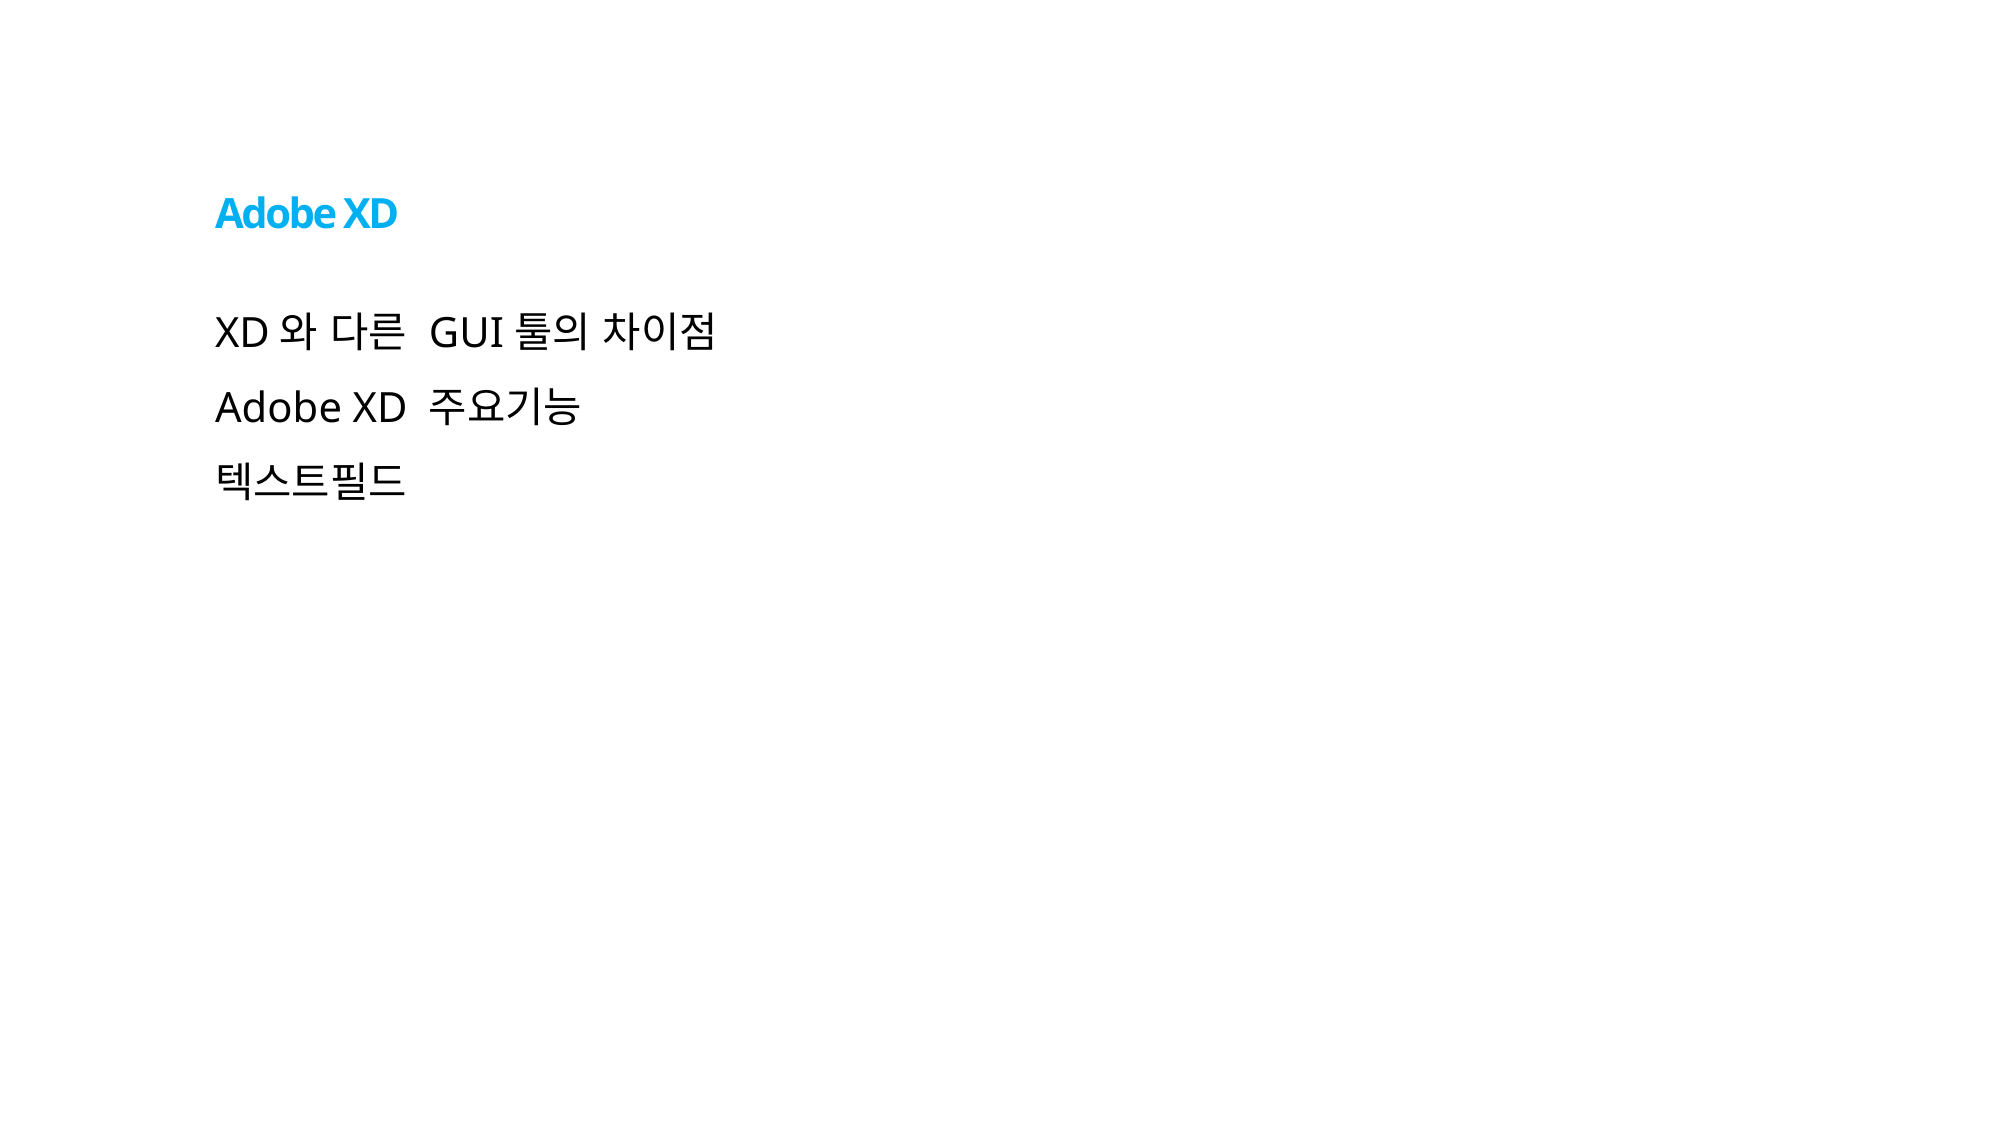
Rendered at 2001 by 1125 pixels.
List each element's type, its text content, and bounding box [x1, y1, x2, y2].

list Adobe XD [200, 184, 1098, 248]
title XD와 다른 GUI툴의 차이점 Adobe XD 주요기능 텍스트필드 [200, 273, 1701, 890]
